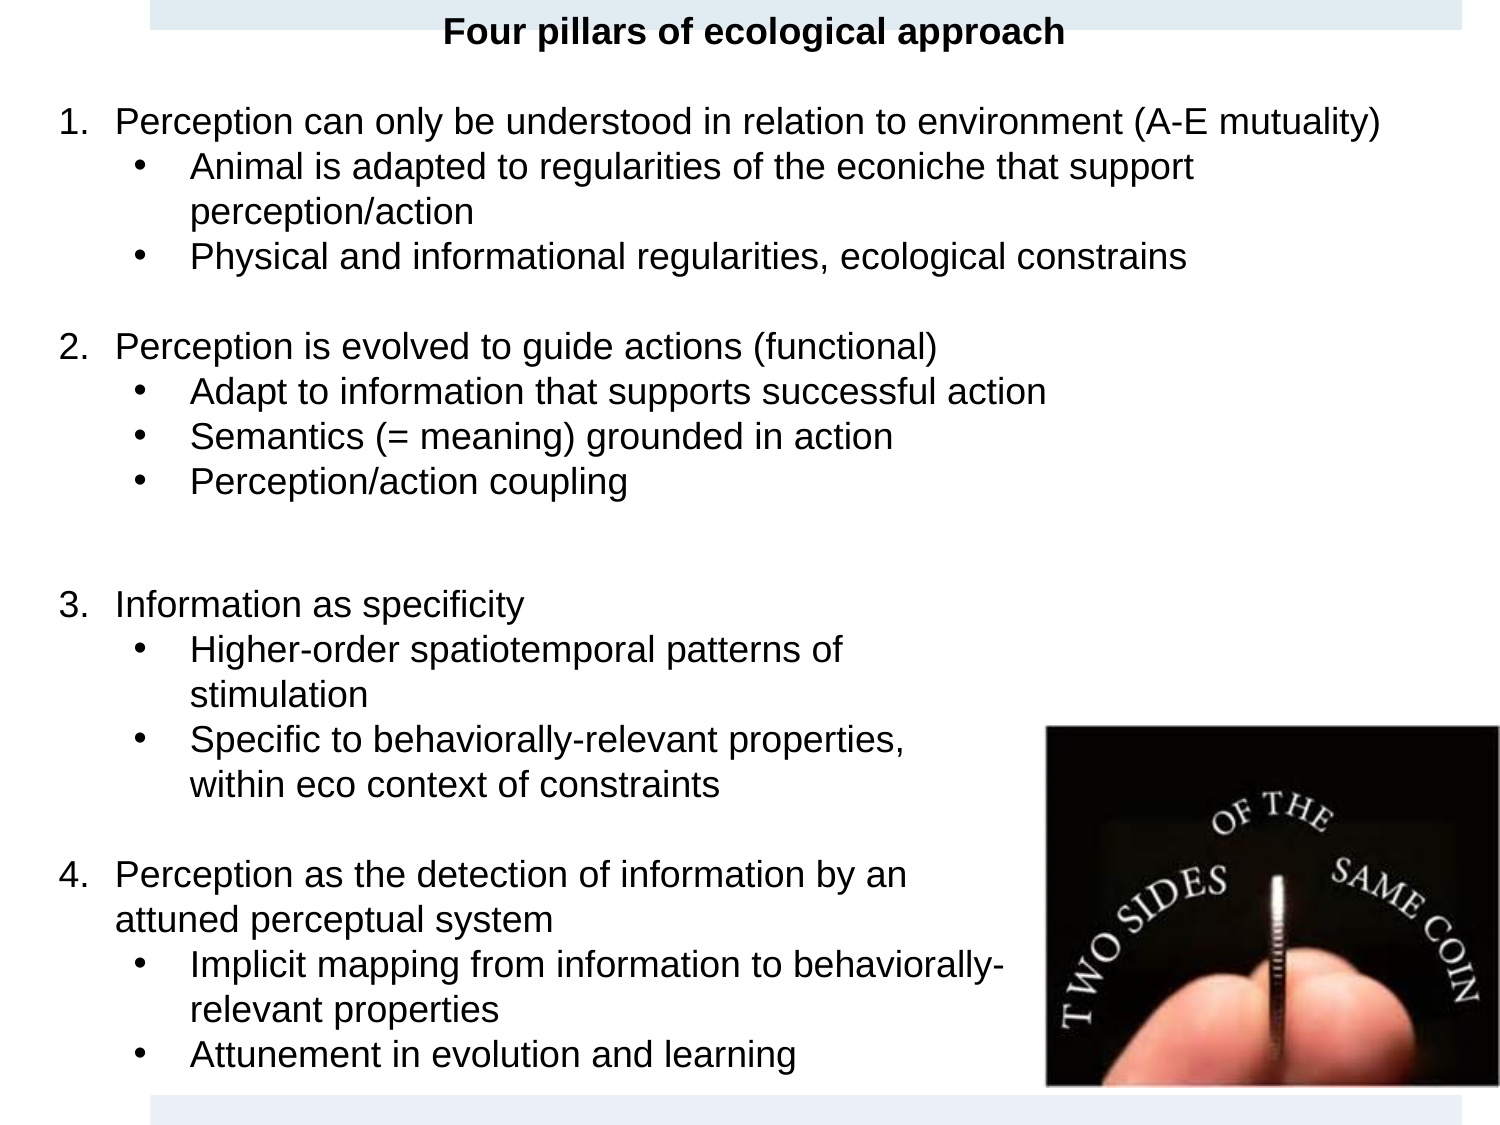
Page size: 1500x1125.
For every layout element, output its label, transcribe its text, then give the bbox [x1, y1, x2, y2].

text_box Information as specificity Higher-order spatiotemporal patterns of stimulation Specific to behaviorally-relevant properties, within eco context of constraints Perception as the detection of information by an attuned perceptual system Implicit mapping from information to behaviorally-relevant properties Attunement in evolution and learning [43, 572, 1025, 1082]
picture [1043, 724, 1500, 1088]
text_box Four pillars of ecological approach Perception can only be understood in relation to environment (A-E mutuality) Animal is adapted to regularities of the econiche that support perception/action Physical and informational regularities, ecological constrains Perception is evolved to guide actions (functional) Adapt to information that supports successful action Semantics (= meaning) grounded in action Perception/action coupling [43, 0, 1466, 510]
